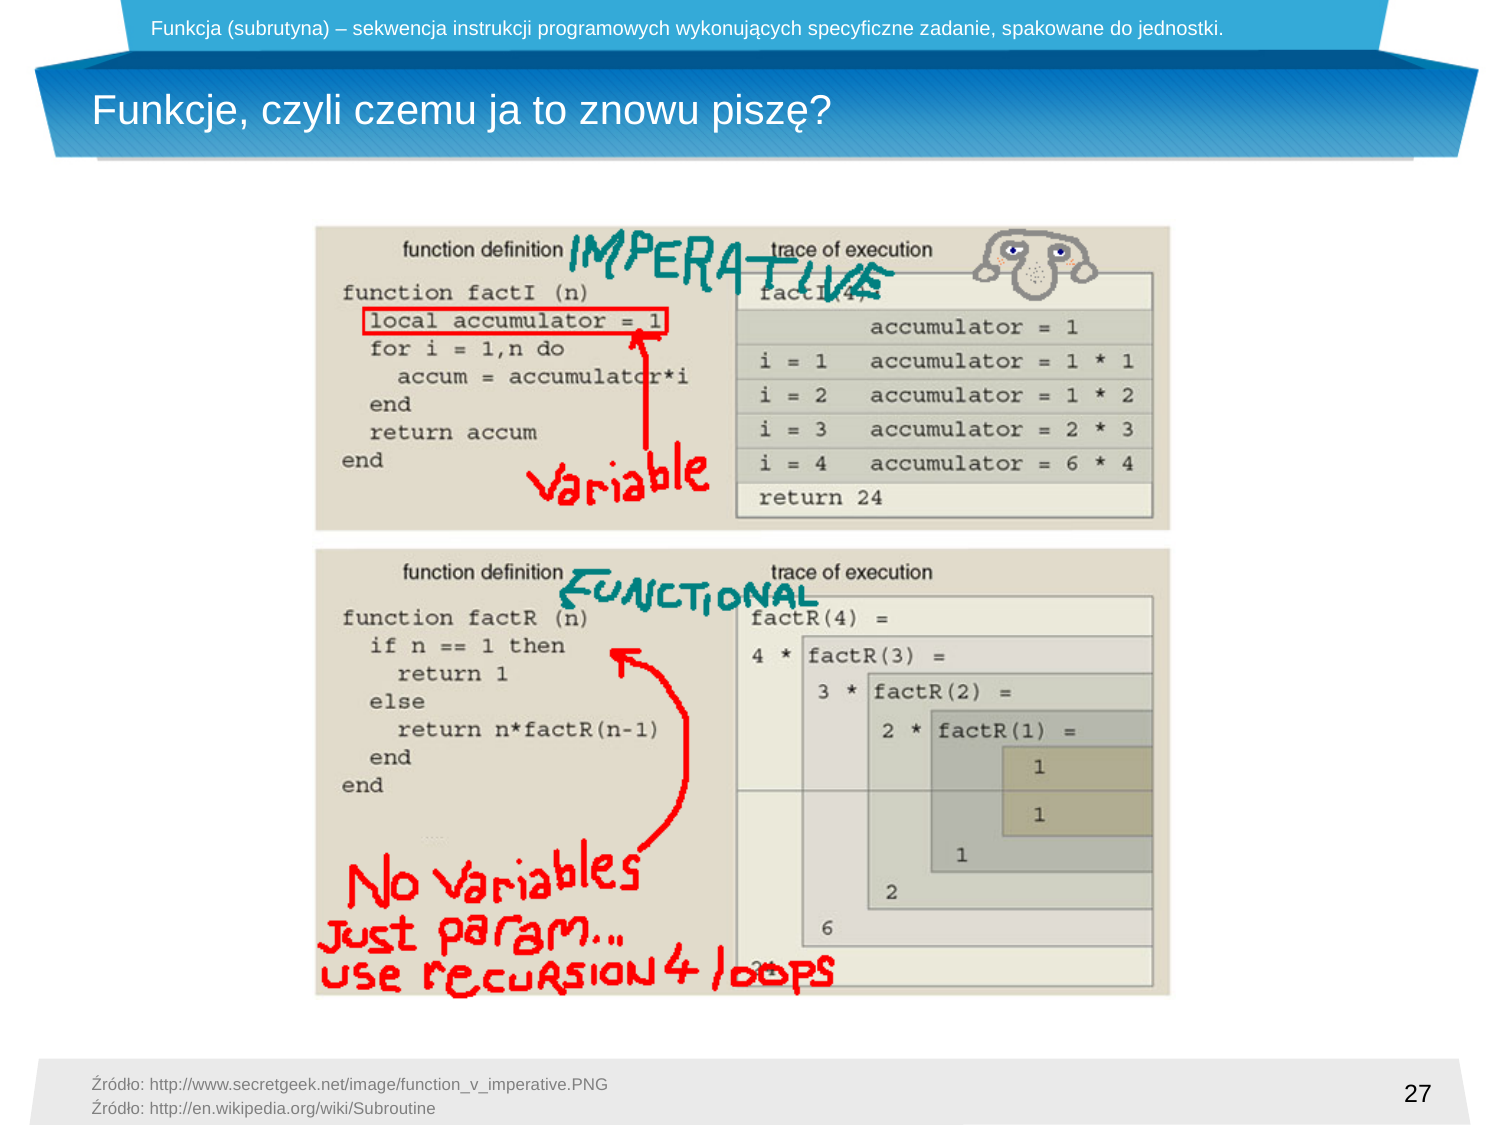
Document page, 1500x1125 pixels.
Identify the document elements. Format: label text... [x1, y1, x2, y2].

title Funkcje, czyli czemu ja to znowu piszę? [76, 66, 1436, 149]
list Źródło: http://www.secretgeek.net/image/function_v_imperative.PNG Źródło: http://en.wikipedia.org/wiki/Subroutine [76, 1065, 1302, 1125]
picture [76, 219, 1412, 1000]
picture [14, 0, 1500, 211]
list Funkcja (subrutyna) – sekwencja instrukcji programowych wykonujących specyficzne zadanie, spakowane do jednostki. [135, 7, 1365, 62]
